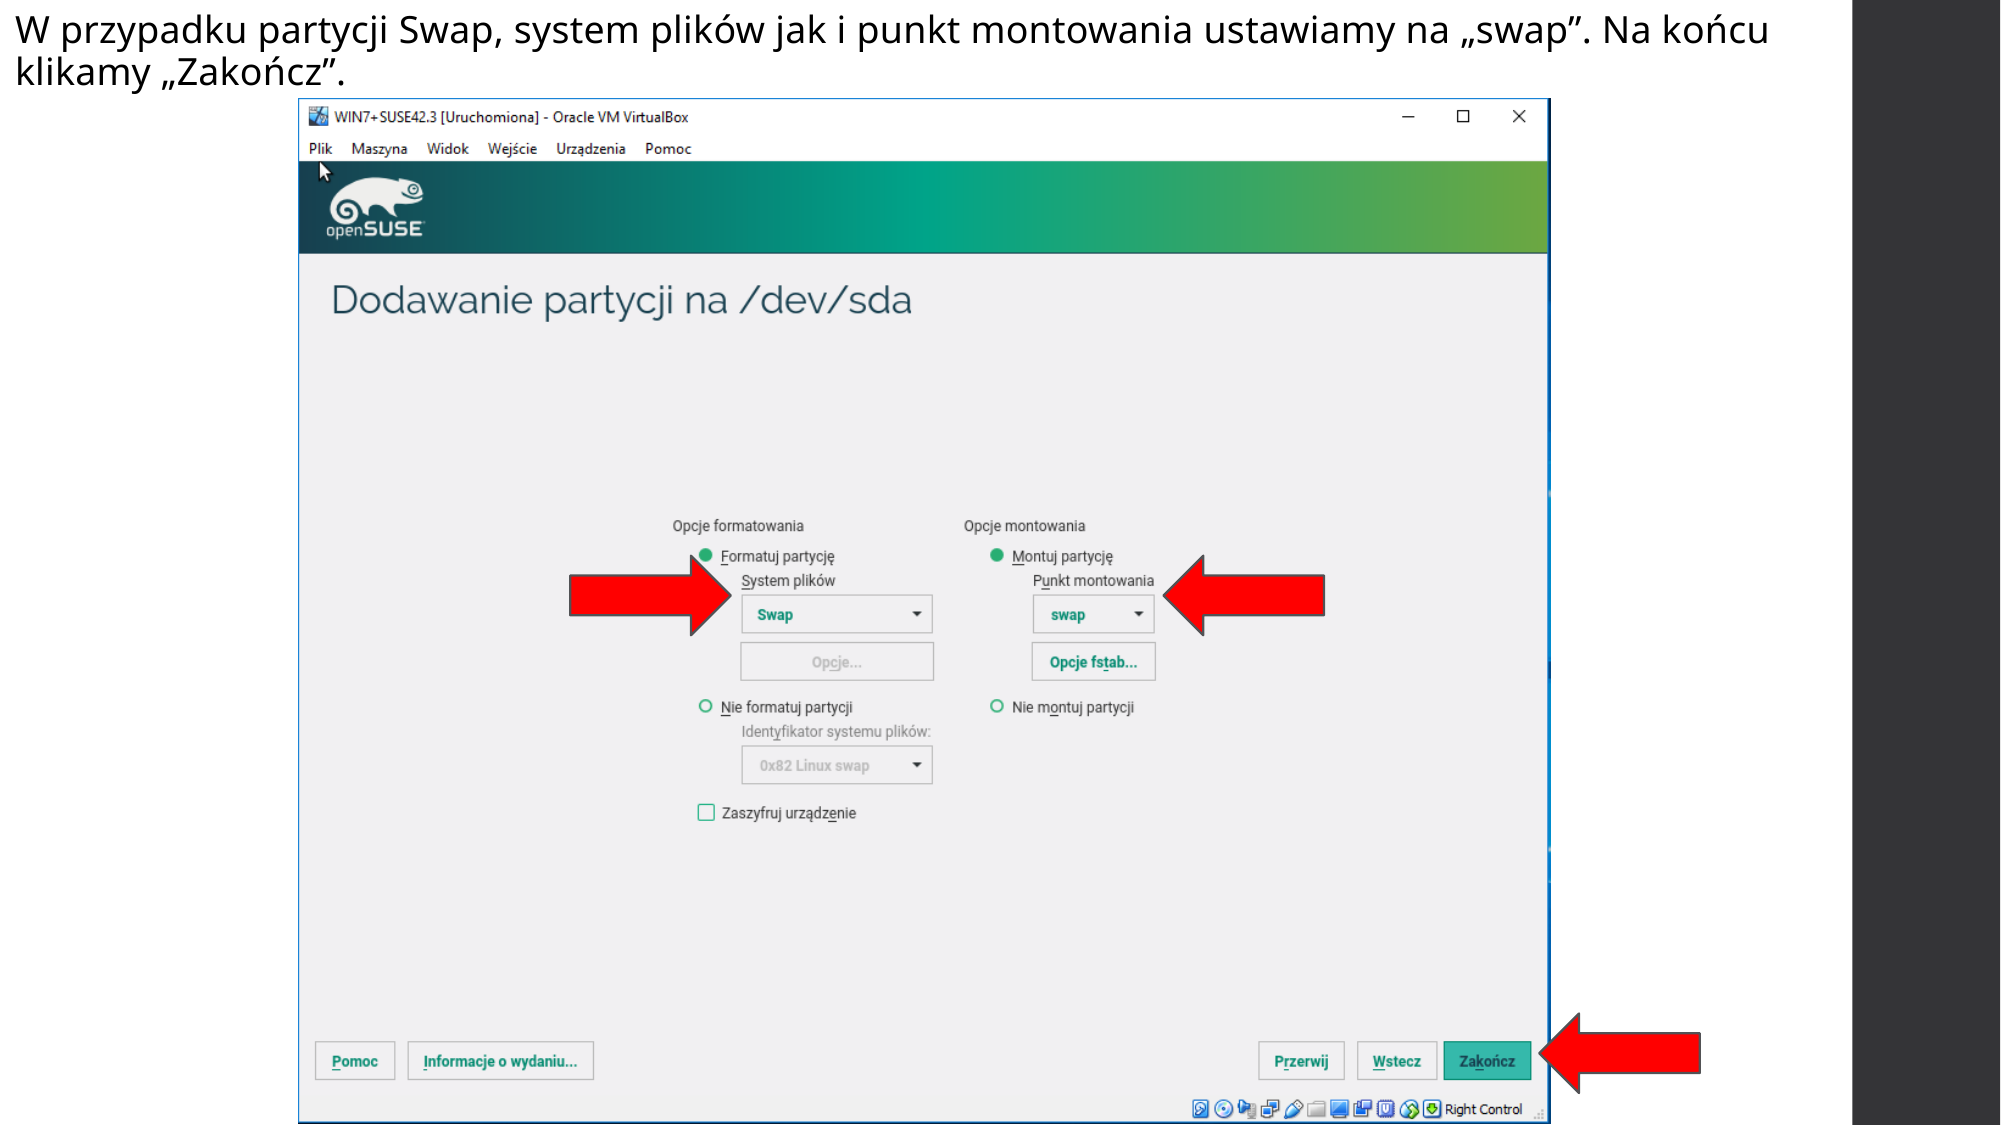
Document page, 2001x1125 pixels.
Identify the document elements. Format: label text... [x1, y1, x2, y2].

text_box [1557, 1012, 1701, 1095]
list W przypadku partycji Swap, system plików jak i punkt montowania ustawiamy na „swap”. Na końcu klikamy „Zakończ”. [0, 1, 1849, 181]
picture [298, 98, 1551, 1124]
